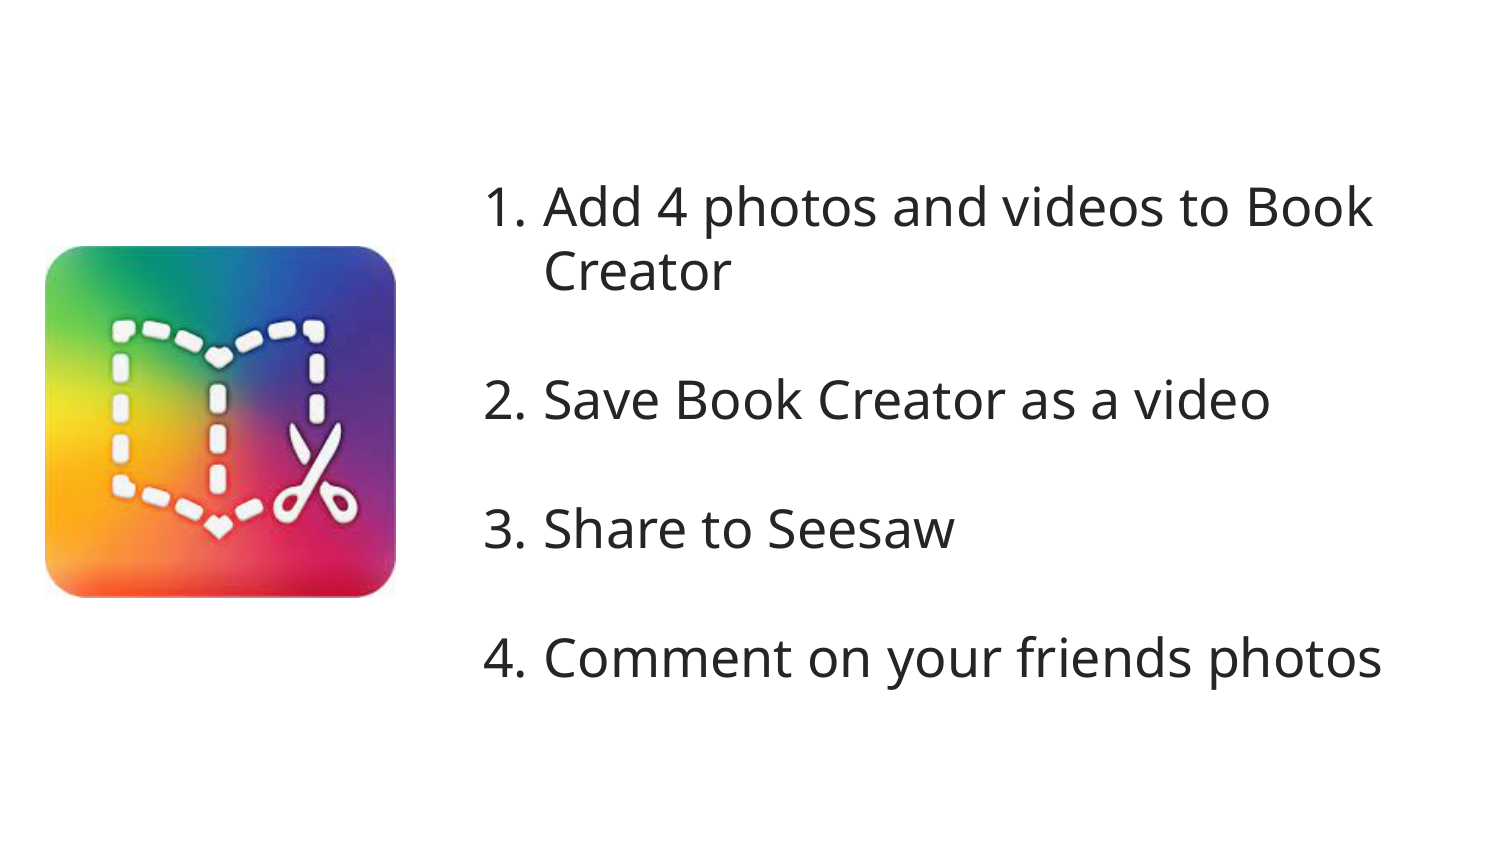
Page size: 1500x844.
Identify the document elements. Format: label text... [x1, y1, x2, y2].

picture [44, 245, 396, 598]
subtitle Add 4 photos and videos to Book Creator Save Book Creator as a video Share to Seesaw Comment on your friends photos [461, 112, 1460, 705]
